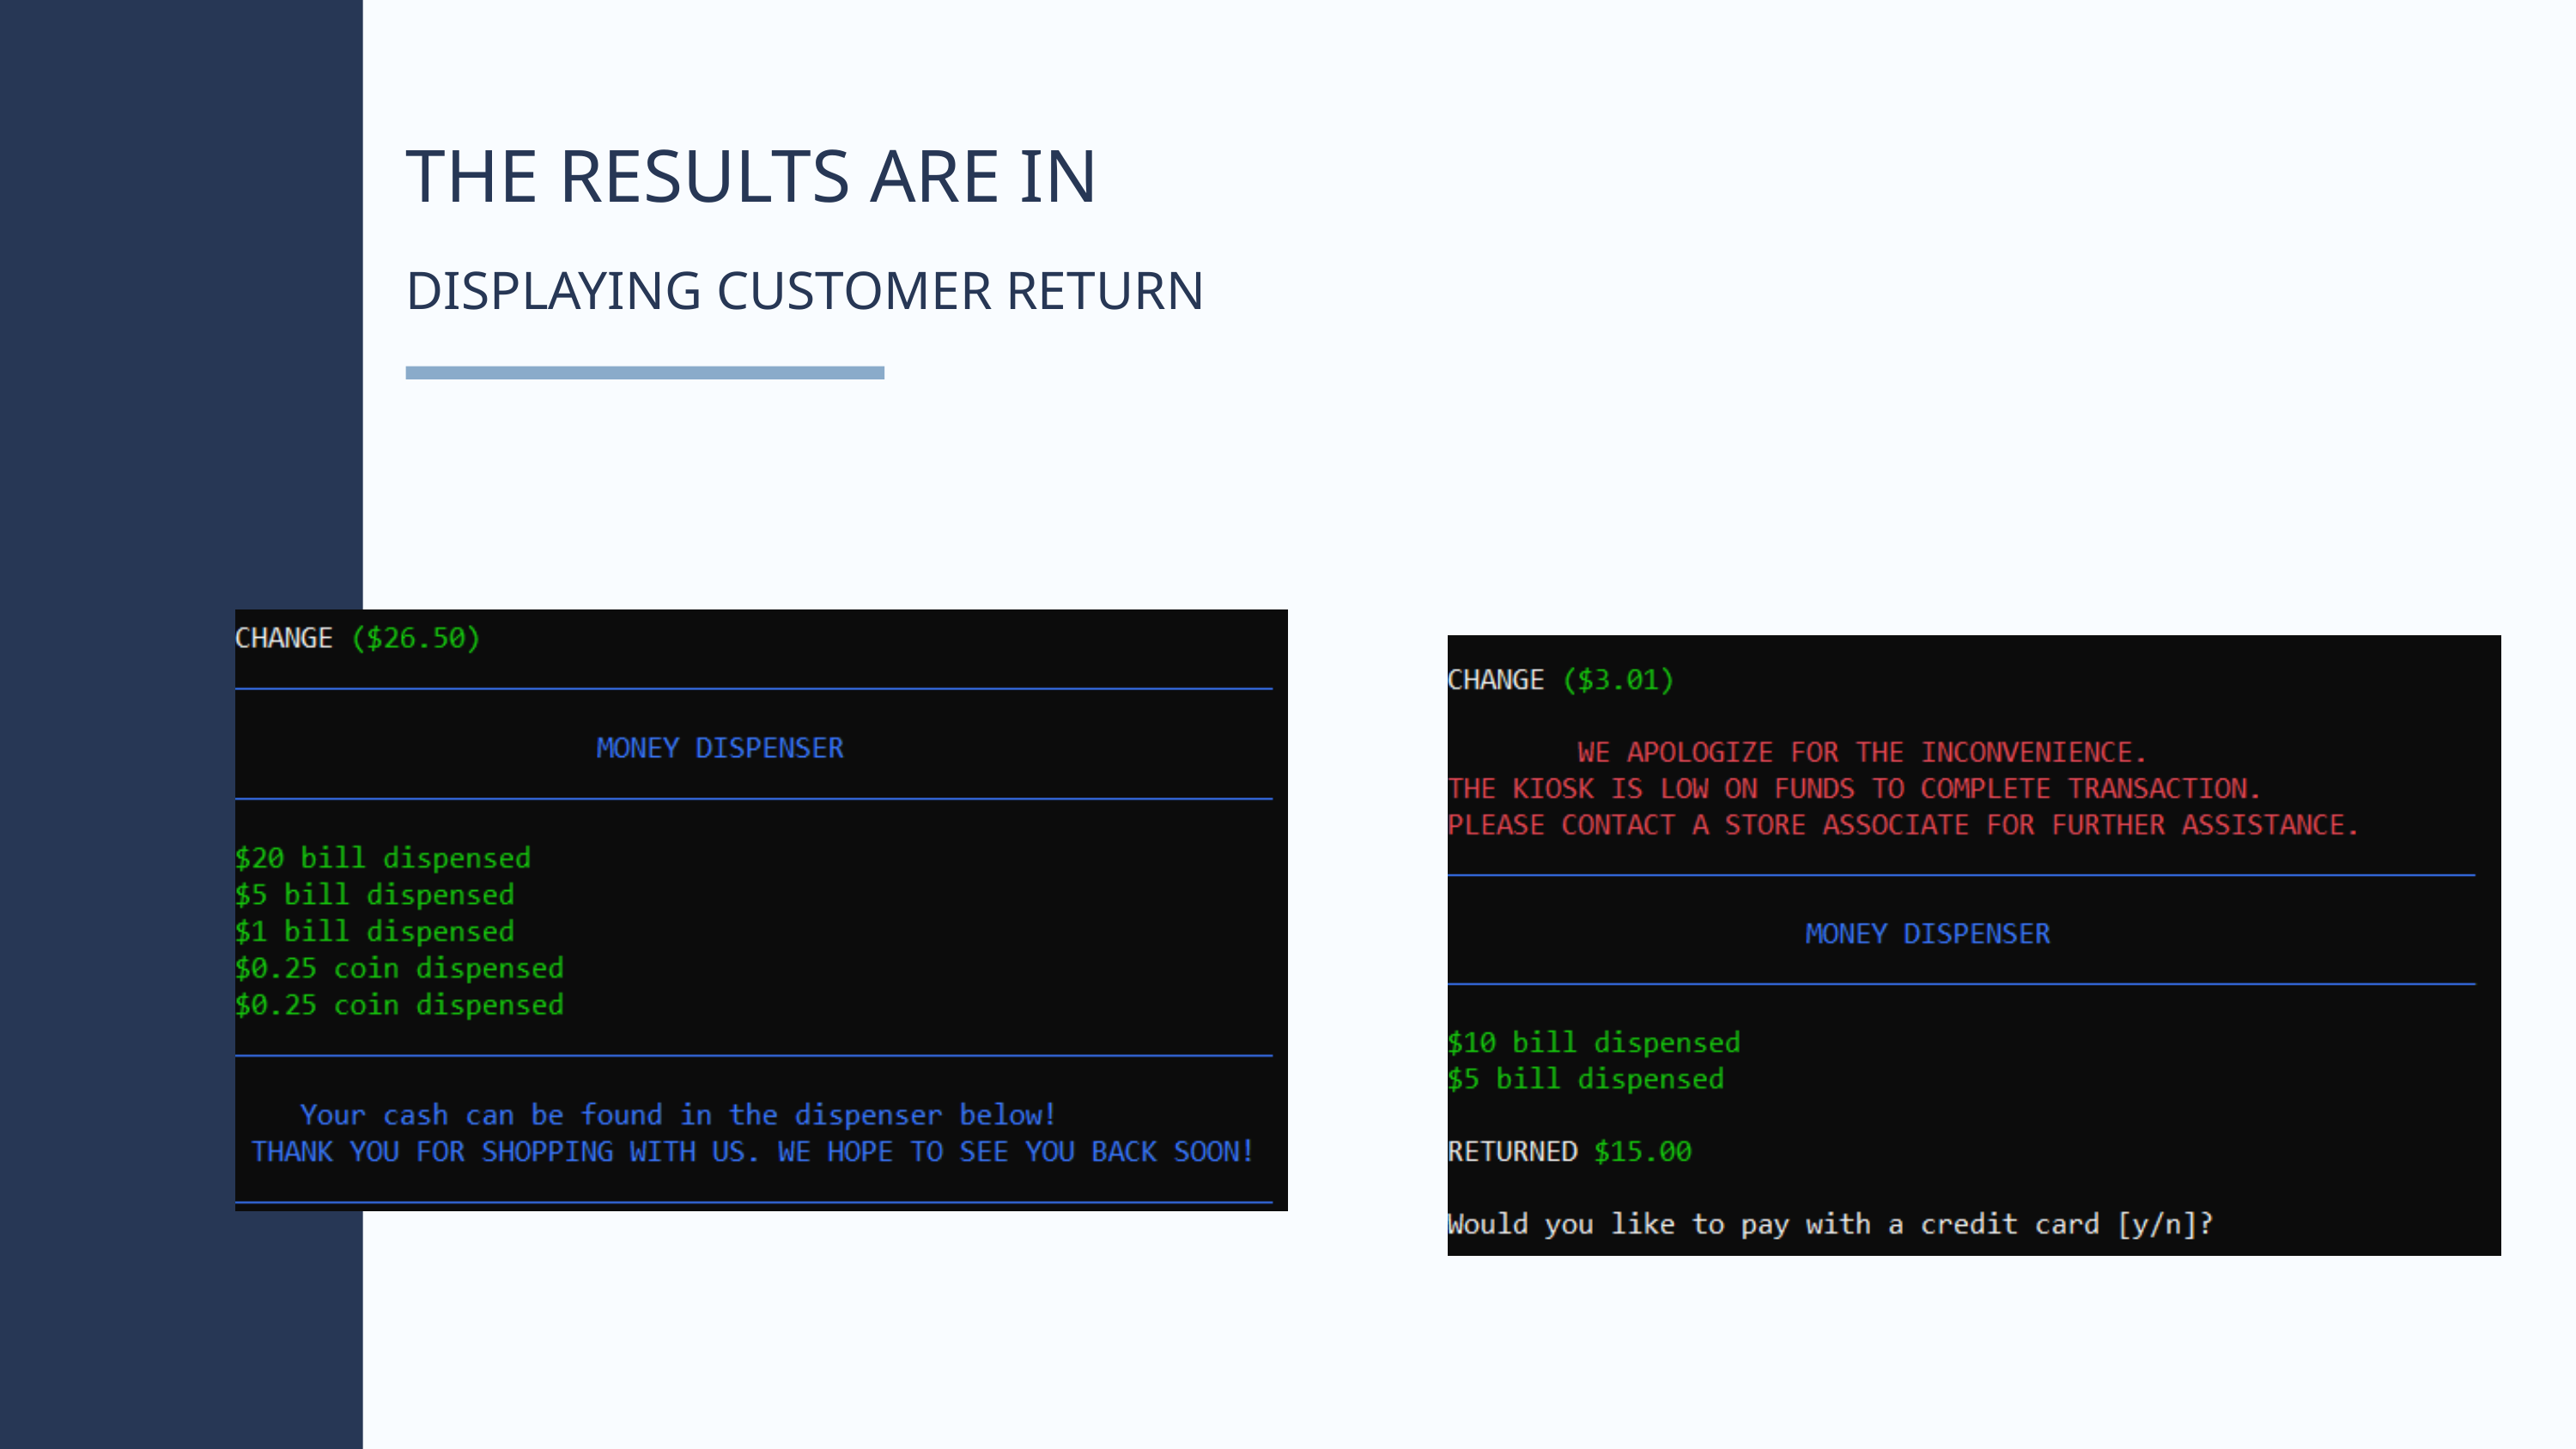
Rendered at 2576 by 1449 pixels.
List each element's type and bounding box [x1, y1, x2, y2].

picture [234, 609, 1289, 1211]
text_box [405, 130, 1607, 380]
text_box [0, 0, 363, 1449]
picture [1447, 635, 2501, 1256]
